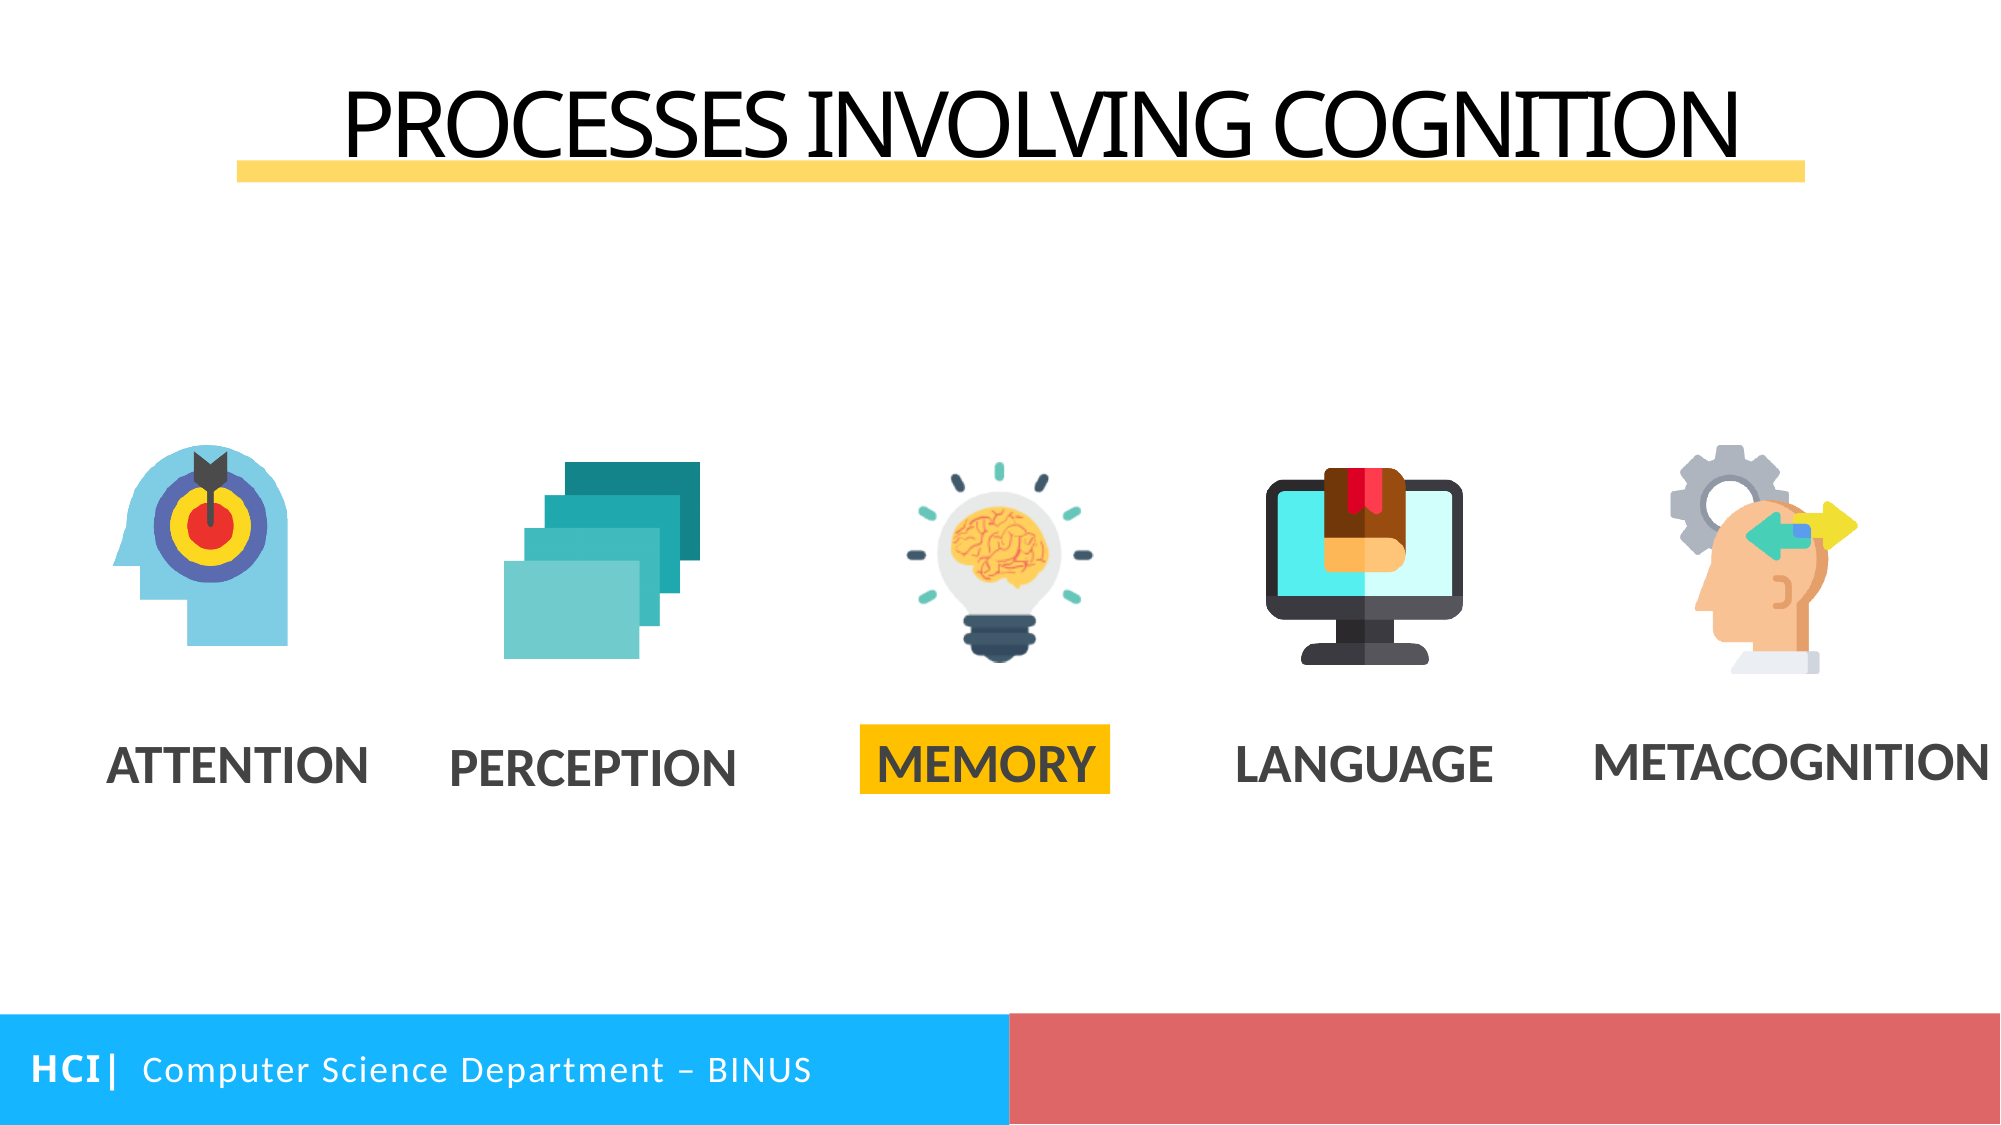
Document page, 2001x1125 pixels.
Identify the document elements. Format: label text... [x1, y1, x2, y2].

picture [504, 462, 700, 659]
text_box MEMORY [859, 724, 1111, 794]
title PROCESSES INVOLVING COGNITION [236, 23, 1805, 215]
text_box ATTENTION [93, 724, 381, 795]
picture [906, 462, 1094, 663]
text_box LANGUAGE [1200, 724, 1528, 794]
picture [1266, 468, 1463, 665]
picture [1670, 445, 1858, 674]
text_box PERCEPTION [446, 728, 758, 798]
picture [112, 445, 288, 646]
text_box METACOGNITION [1589, 722, 2000, 792]
